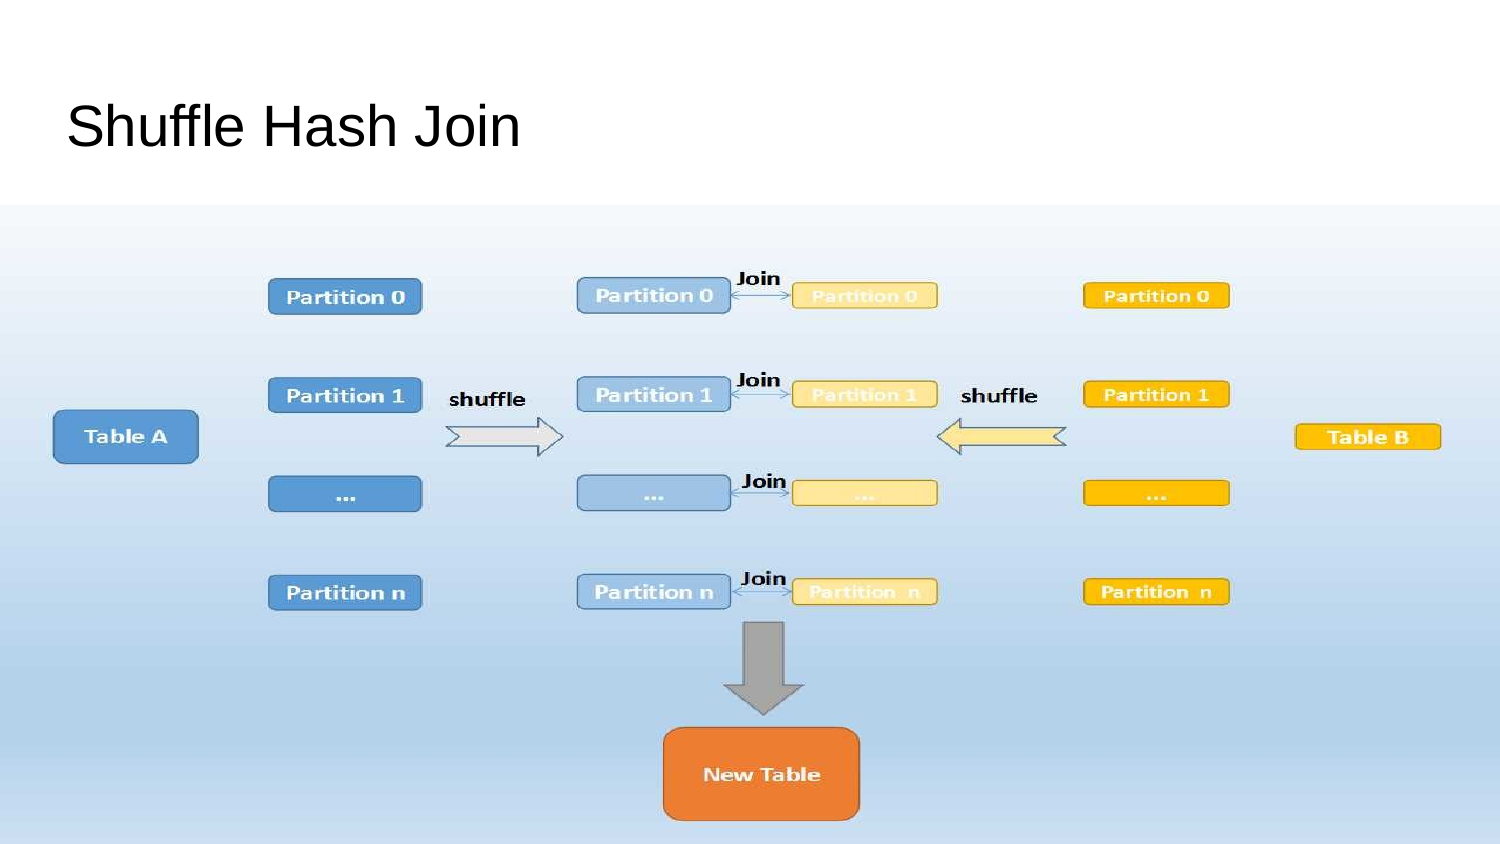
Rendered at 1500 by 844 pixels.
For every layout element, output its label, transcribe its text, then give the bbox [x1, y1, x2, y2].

picture [0, 205, 1500, 844]
title Shuffle Hash Join [51, 72, 1449, 167]
